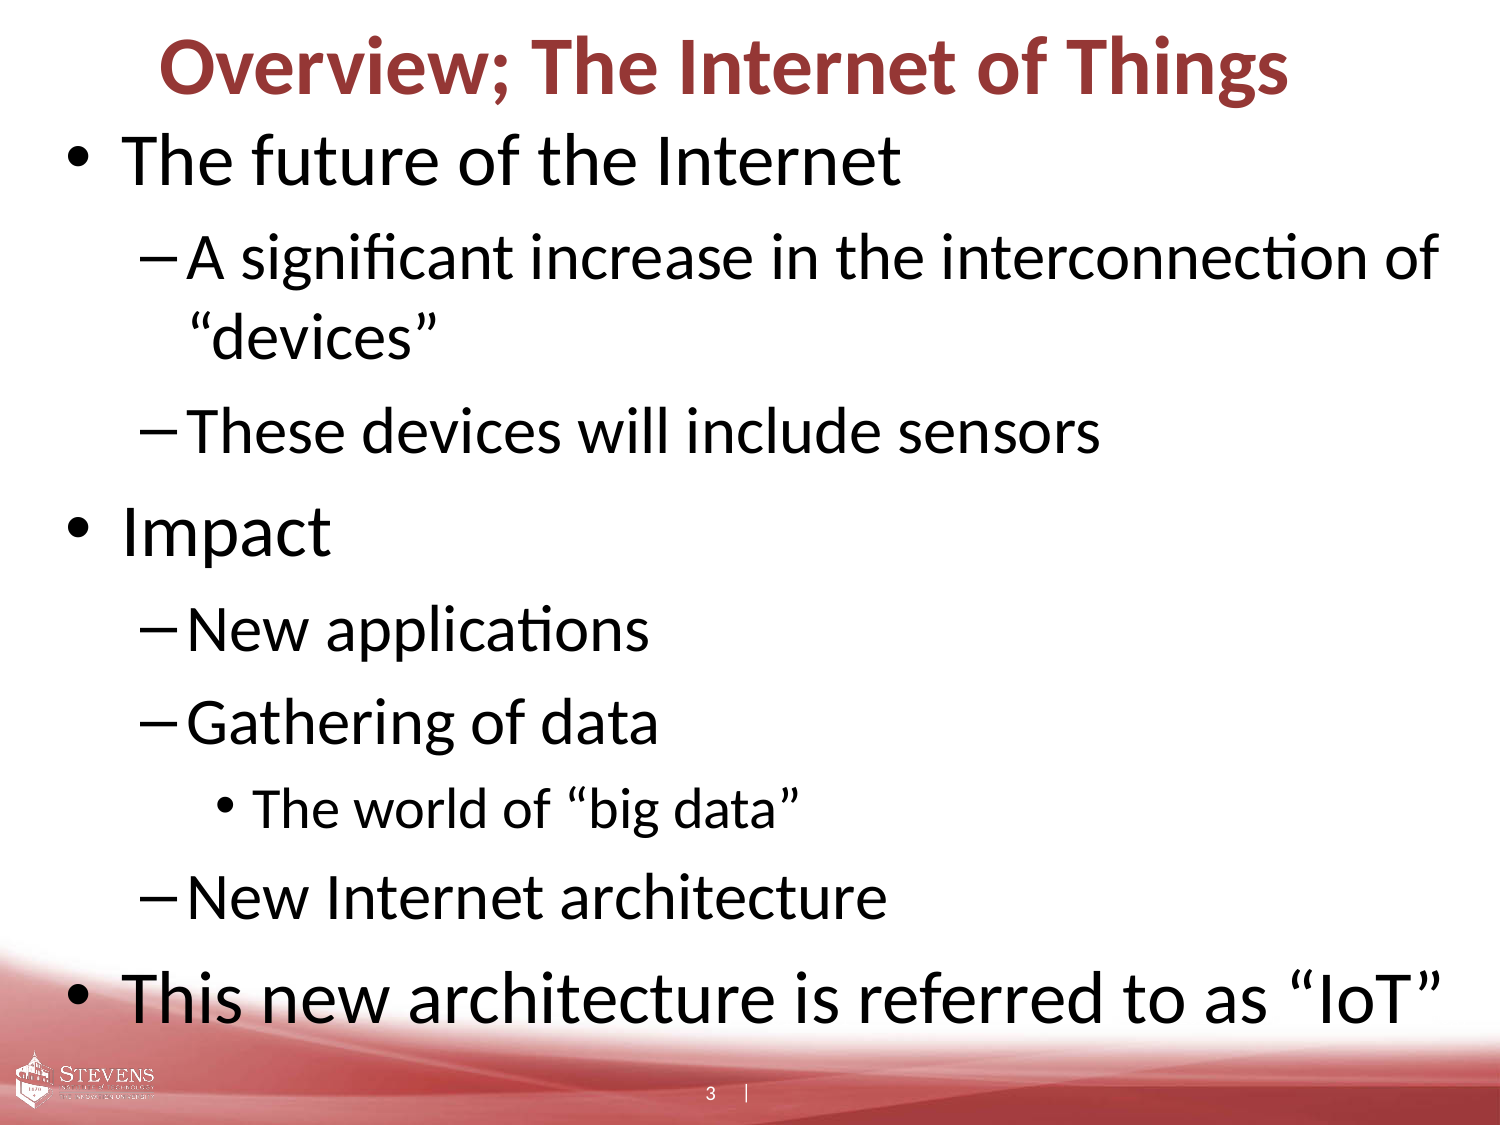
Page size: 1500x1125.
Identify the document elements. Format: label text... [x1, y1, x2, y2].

list The future of the Internet A significant increase in the interconnection of “devices” These devices will include sensors Impact New applications Gathering of data The world of “big data” New Internet architecture This new architecture is referred to as “IoT” [49, 102, 1480, 1081]
slide_number 3 [625, 1061, 731, 1122]
title Overview; The Internet of Things [24, 14, 1426, 108]
picture [0, 0, 1500, 1125]
